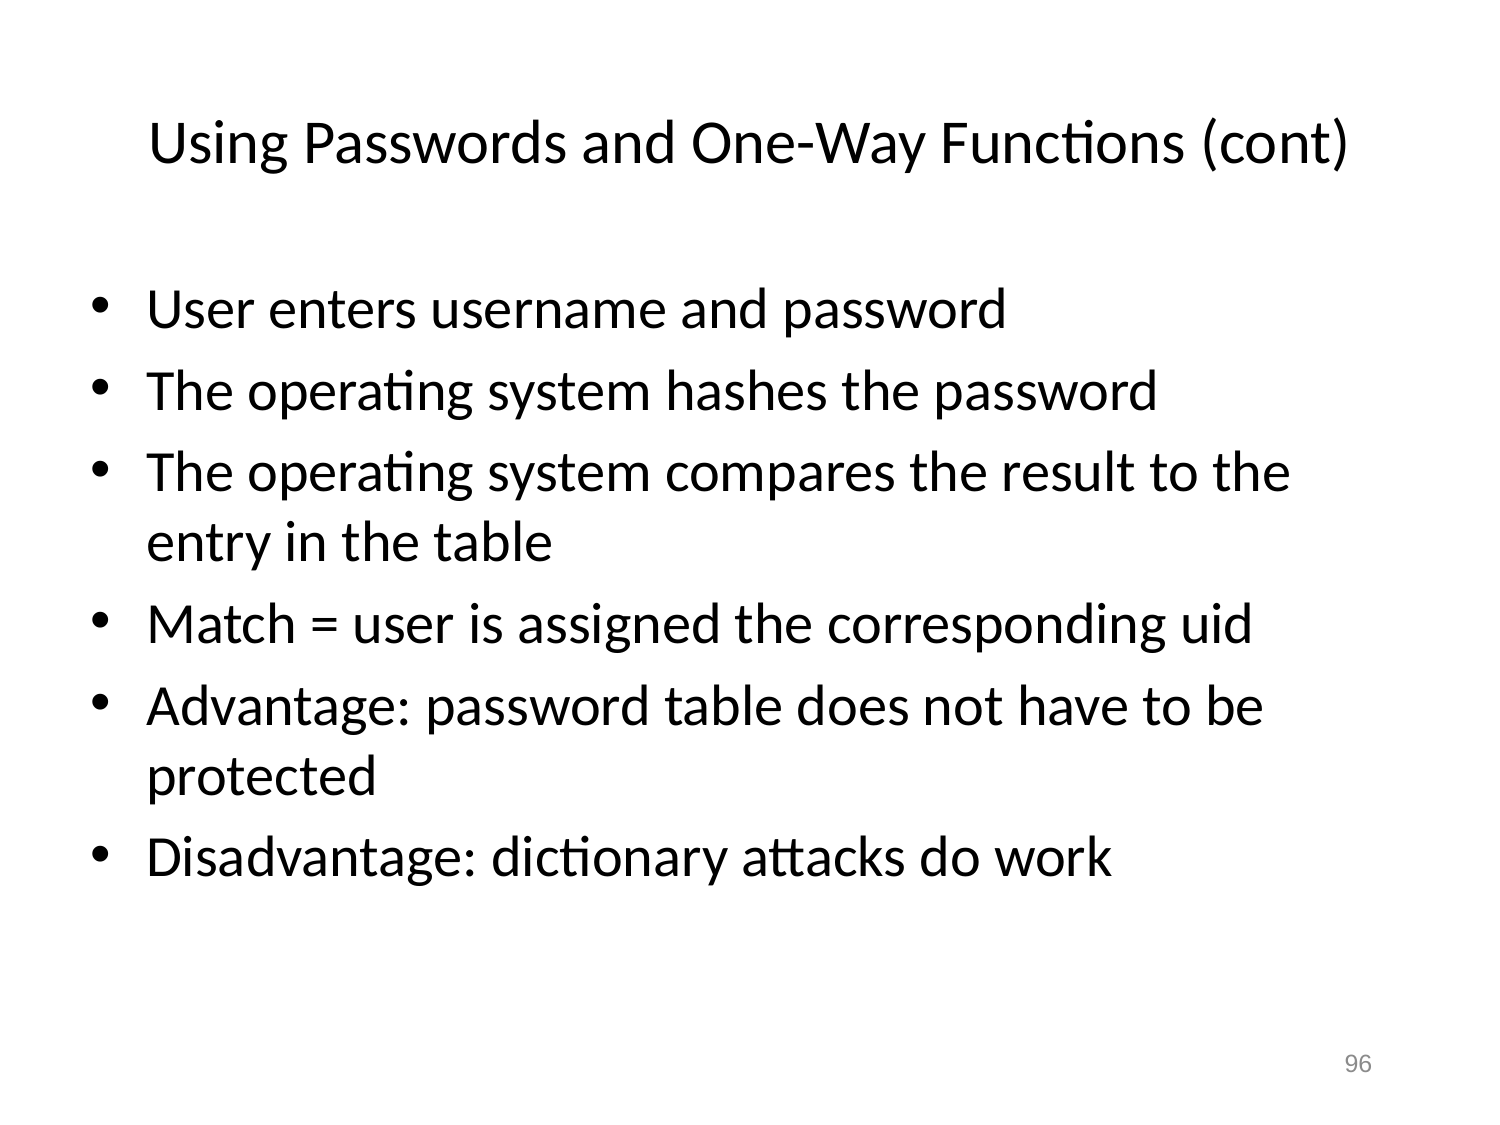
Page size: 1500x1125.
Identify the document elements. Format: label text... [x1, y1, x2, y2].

slide_number 96 [1074, 1025, 1388, 1100]
list User enters username and password The operating system hashes the password The operating system compares the result to the entry in the table Match = user is assigned the corresponding uid Advantage: password table does not have to be protected Disadvantage: dictionary attacks do work [74, 262, 1426, 1006]
title Using Passwords and One-Way Functions (cont) [74, 44, 1426, 233]
